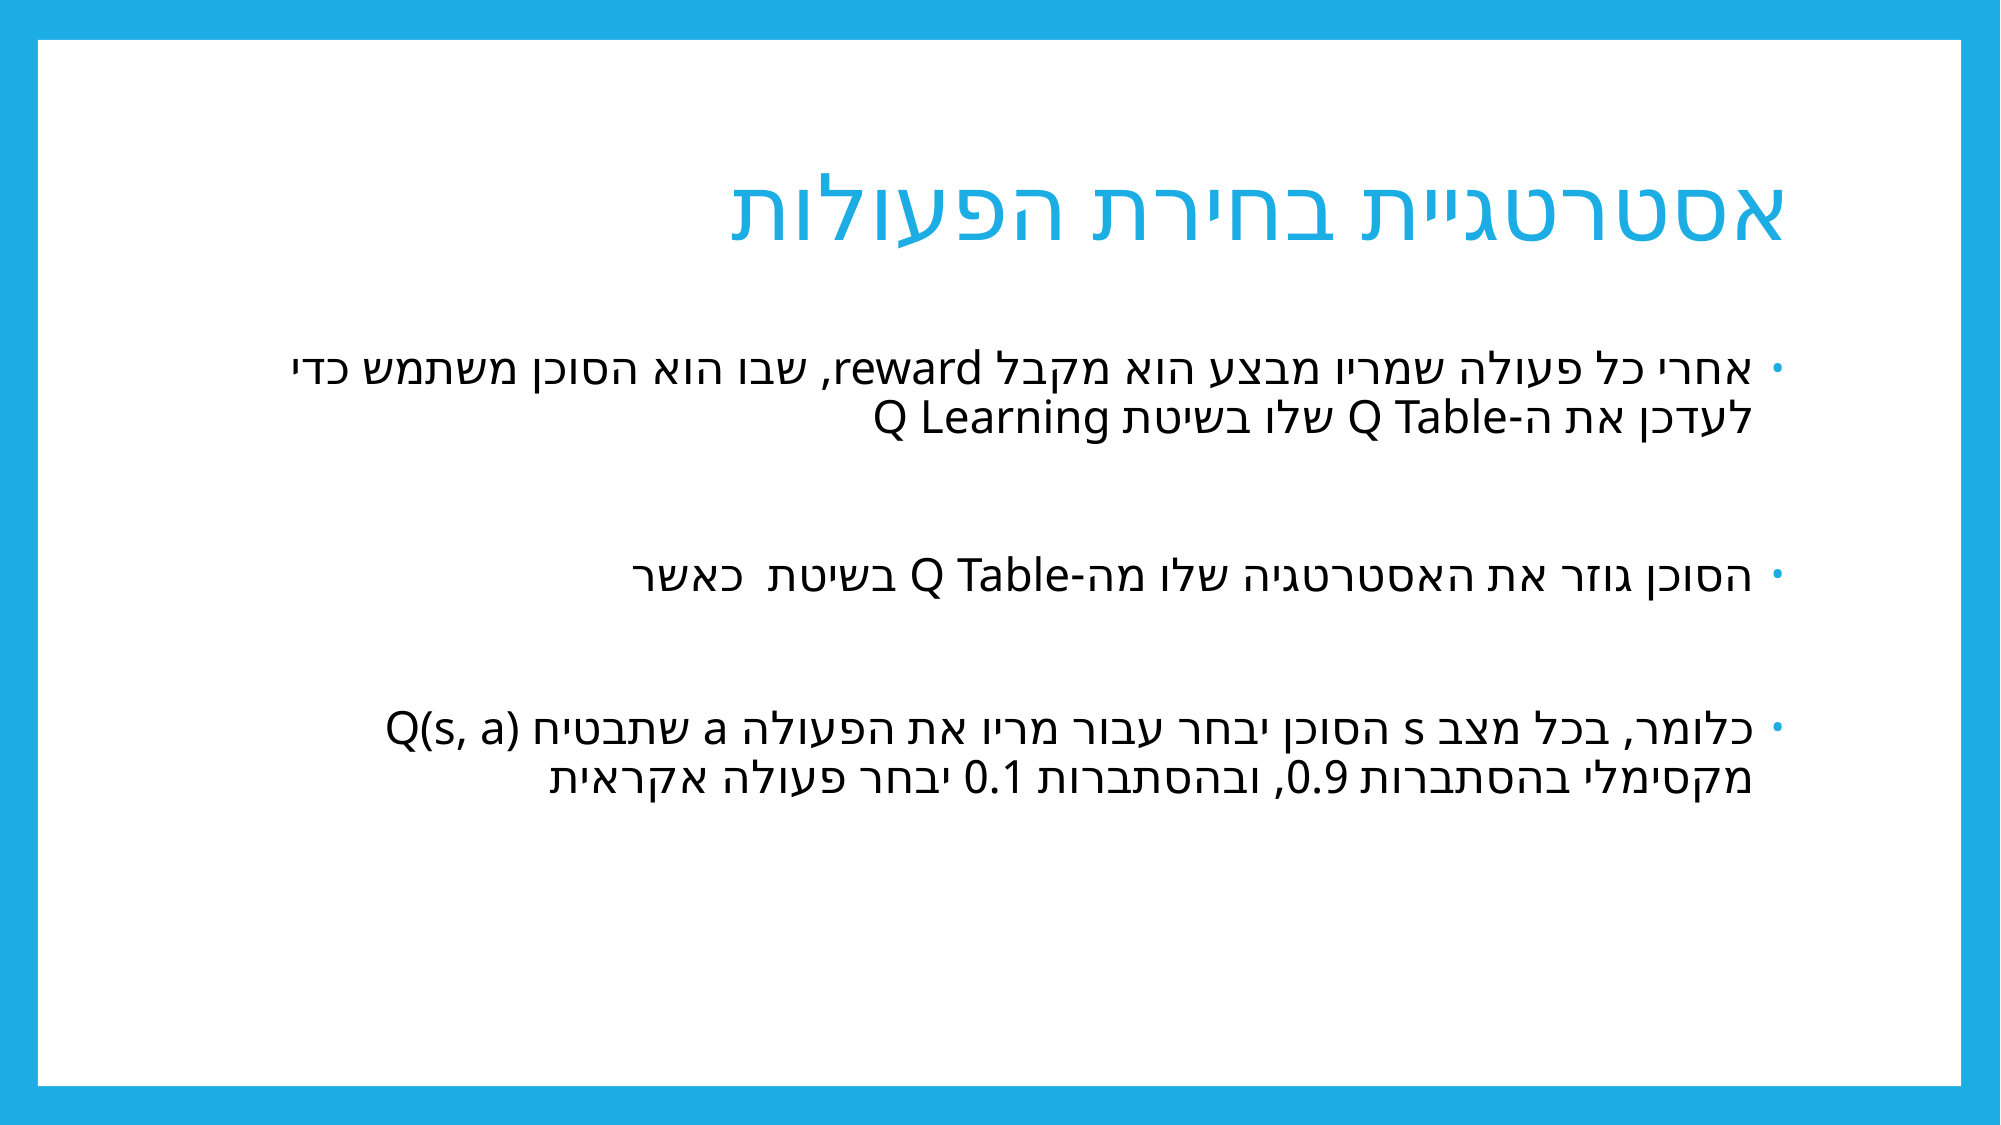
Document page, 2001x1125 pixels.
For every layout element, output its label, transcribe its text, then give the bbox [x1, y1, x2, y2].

title אסטרטגיית בחירת הפעולות [187, 99, 1808, 323]
